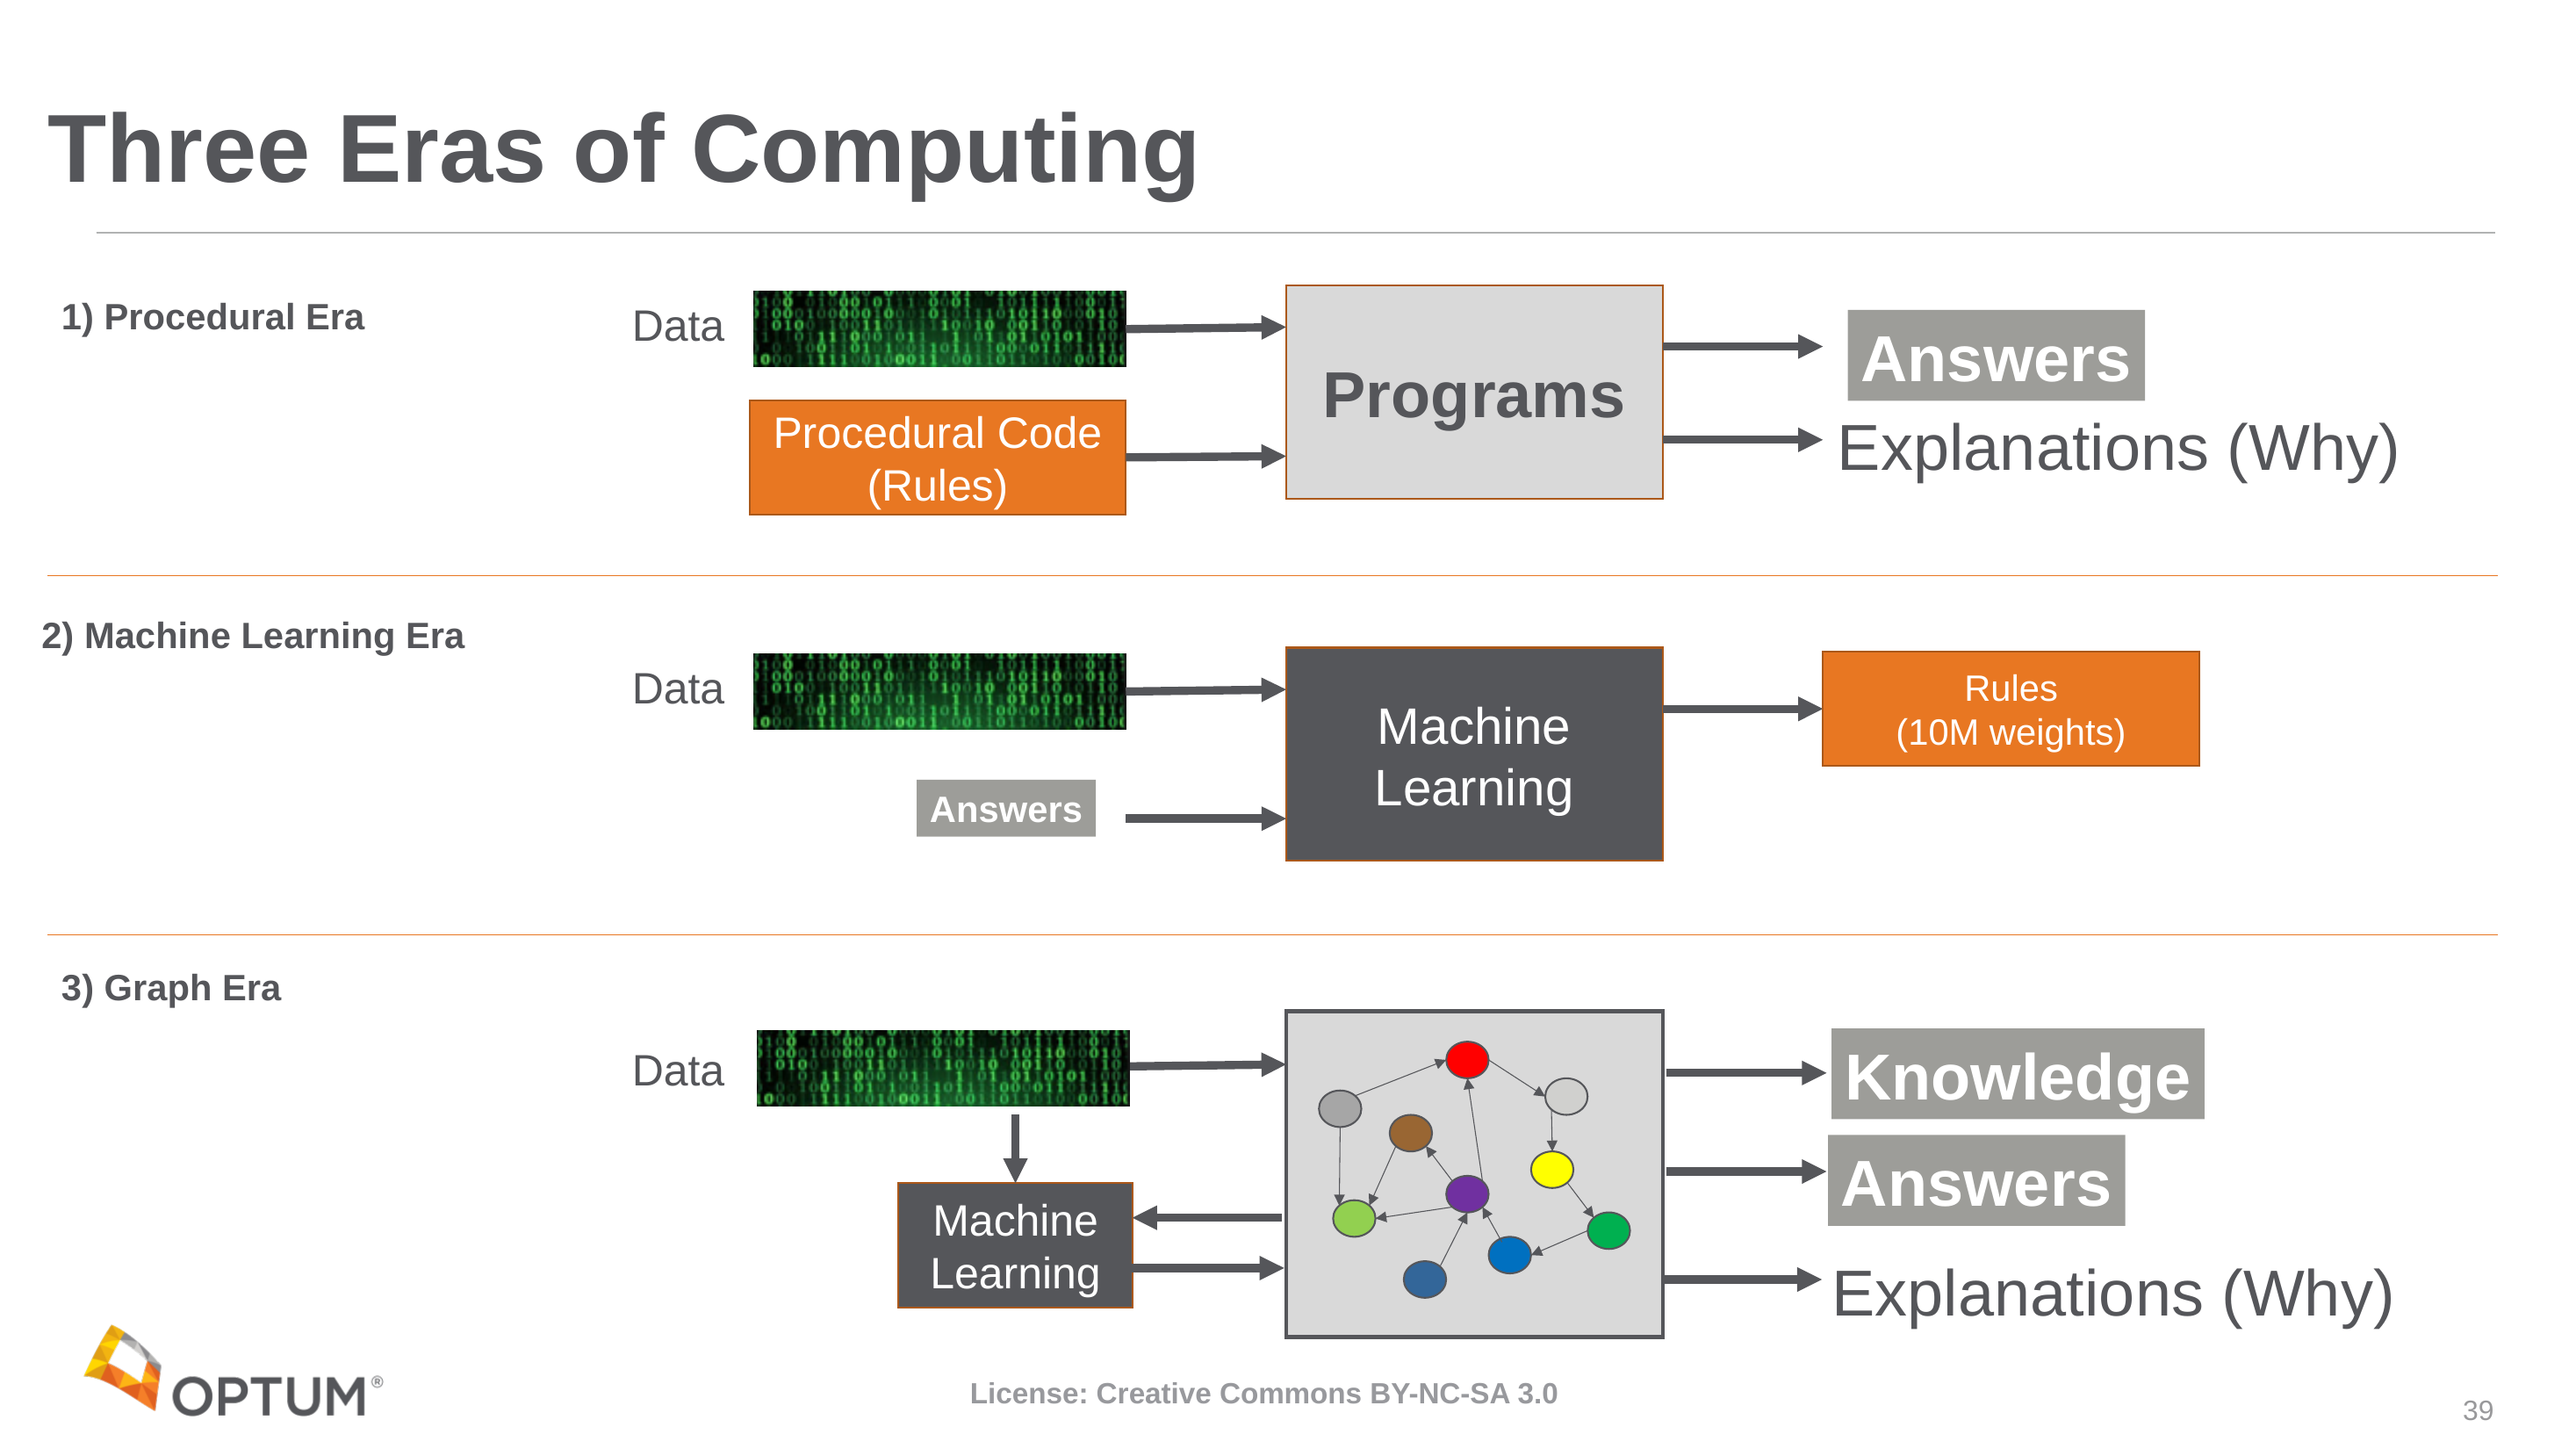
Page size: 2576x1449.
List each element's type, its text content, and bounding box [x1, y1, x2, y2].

text_box Programs [1285, 285, 1664, 500]
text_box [26, 574, 2499, 861]
text_box Data [619, 291, 738, 357]
text_box Procedural Code (Rules) [749, 400, 1126, 515]
text_box 1) Procedural Era [48, 286, 378, 344]
title Three Eras of Computing [47, 45, 2270, 203]
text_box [47, 934, 2499, 1337]
slide_number 39 [2379, 1370, 2494, 1448]
picture [83, 1337, 385, 1417]
text_box Explanations (Why) [1824, 399, 2415, 490]
picture [752, 291, 1126, 368]
text_box Answers [1847, 309, 2146, 399]
